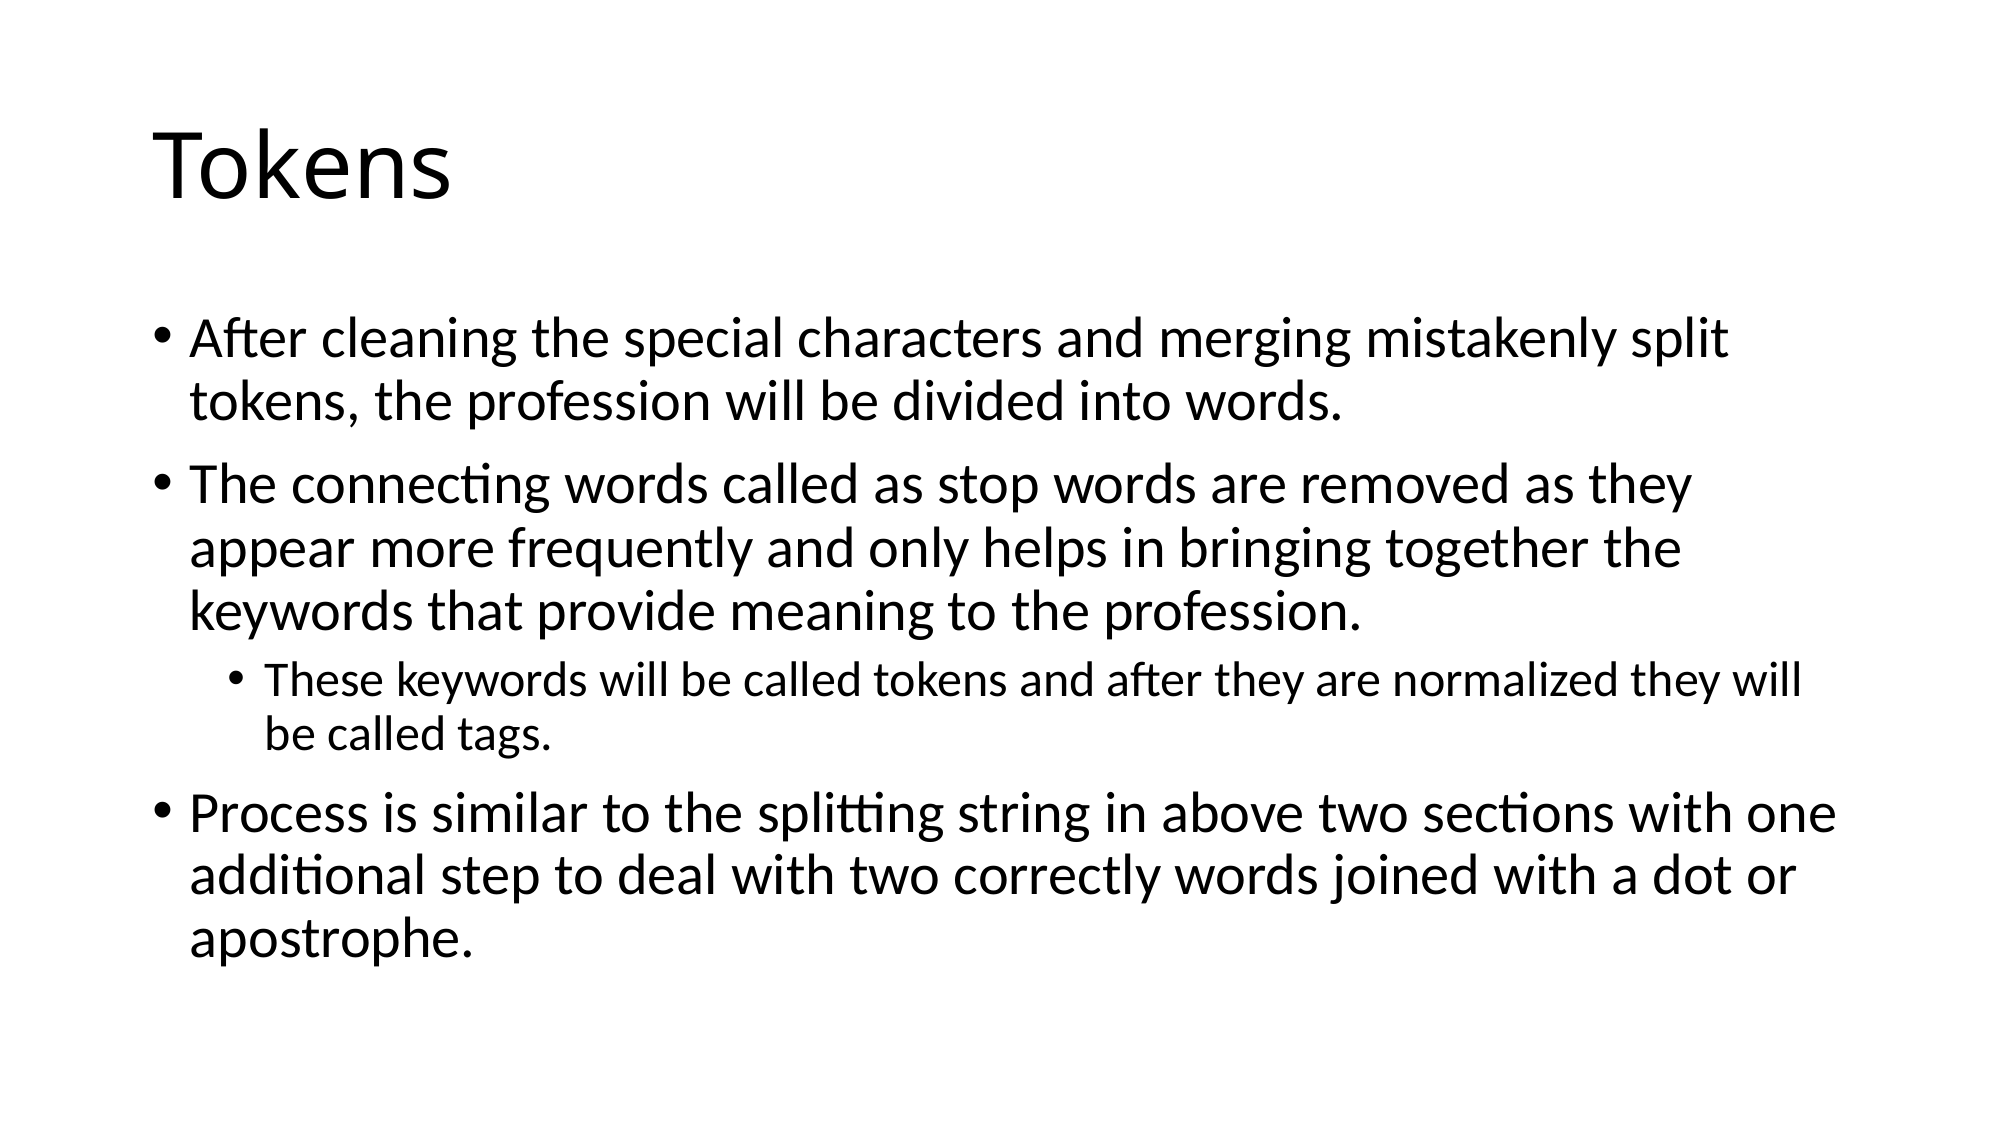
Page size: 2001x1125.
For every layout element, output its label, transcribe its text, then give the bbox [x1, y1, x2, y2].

title Tokens [137, 59, 1863, 278]
list After cleaning the special characters and merging mistakenly split tokens, the profession will be divided into words. The connecting words called as stop words are removed as they appear more frequently and only helps in bringing together the keywords that provide meaning to the profession. These keywords will be called tokens and after they are normalized they will be called tags. Process is similar to the splitting string in above two sections with one additional step to deal with two correctly words joined with a dot or apostrophe. [137, 299, 1863, 1014]
